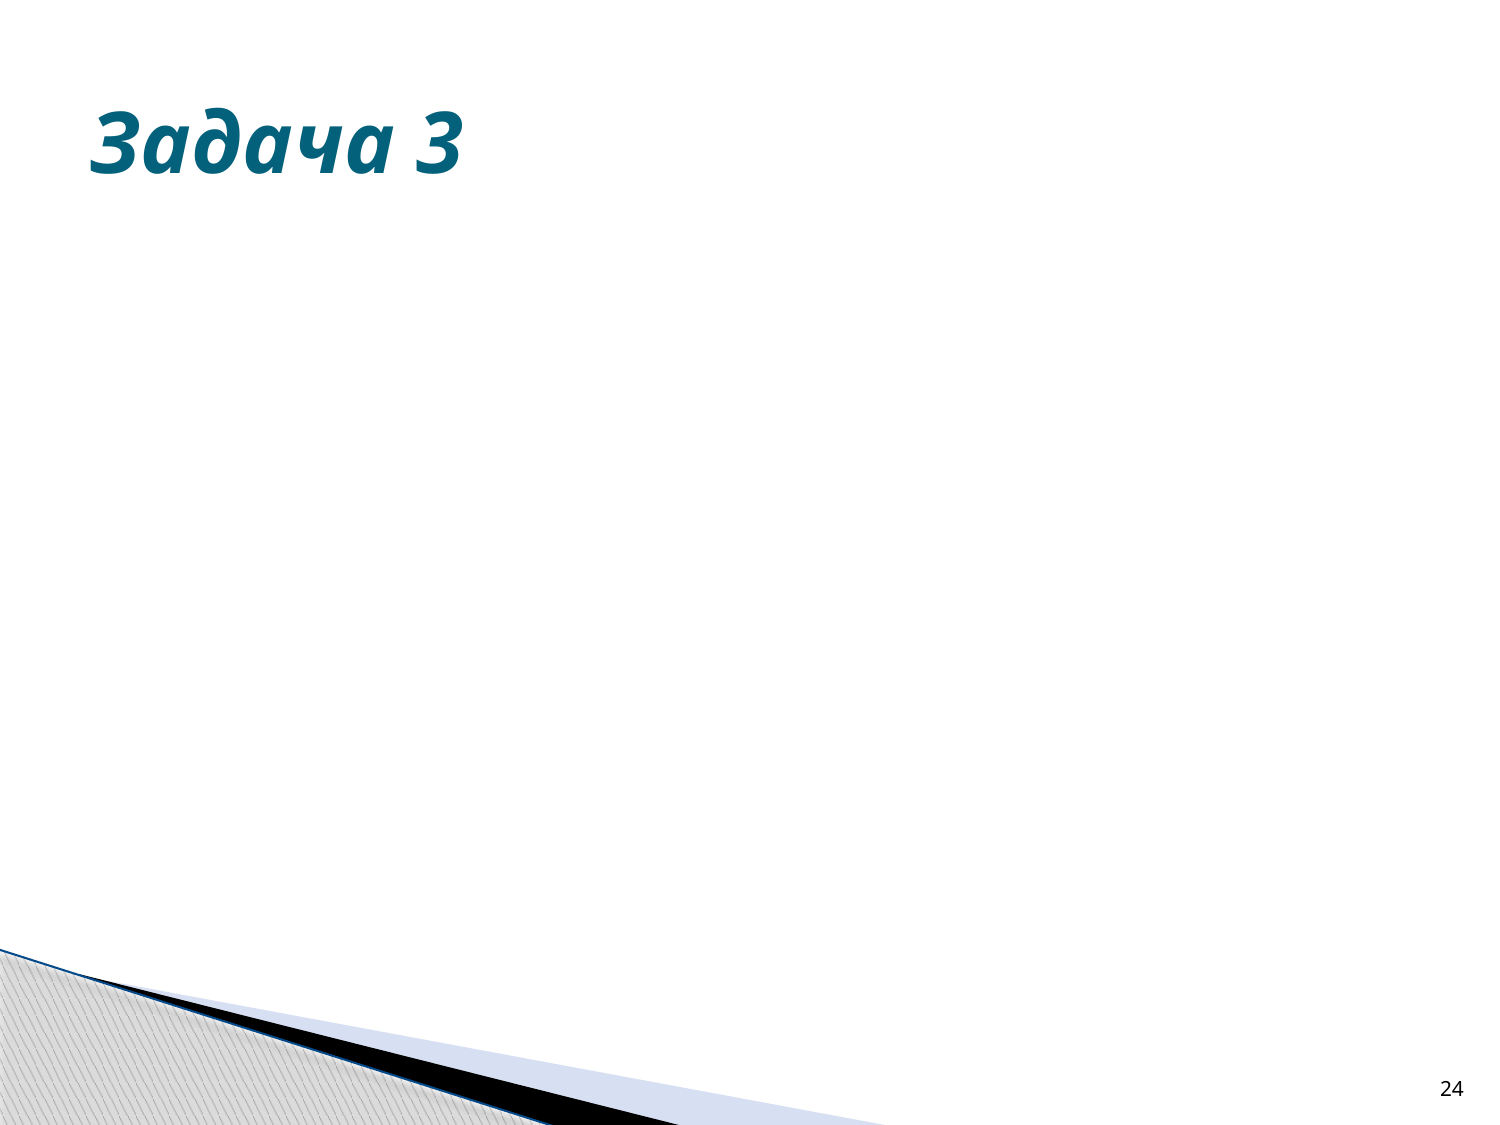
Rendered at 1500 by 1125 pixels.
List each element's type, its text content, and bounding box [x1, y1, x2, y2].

title Задача 3 [75, 45, 1425, 233]
slide_number 24 [1418, 1051, 1479, 1112]
